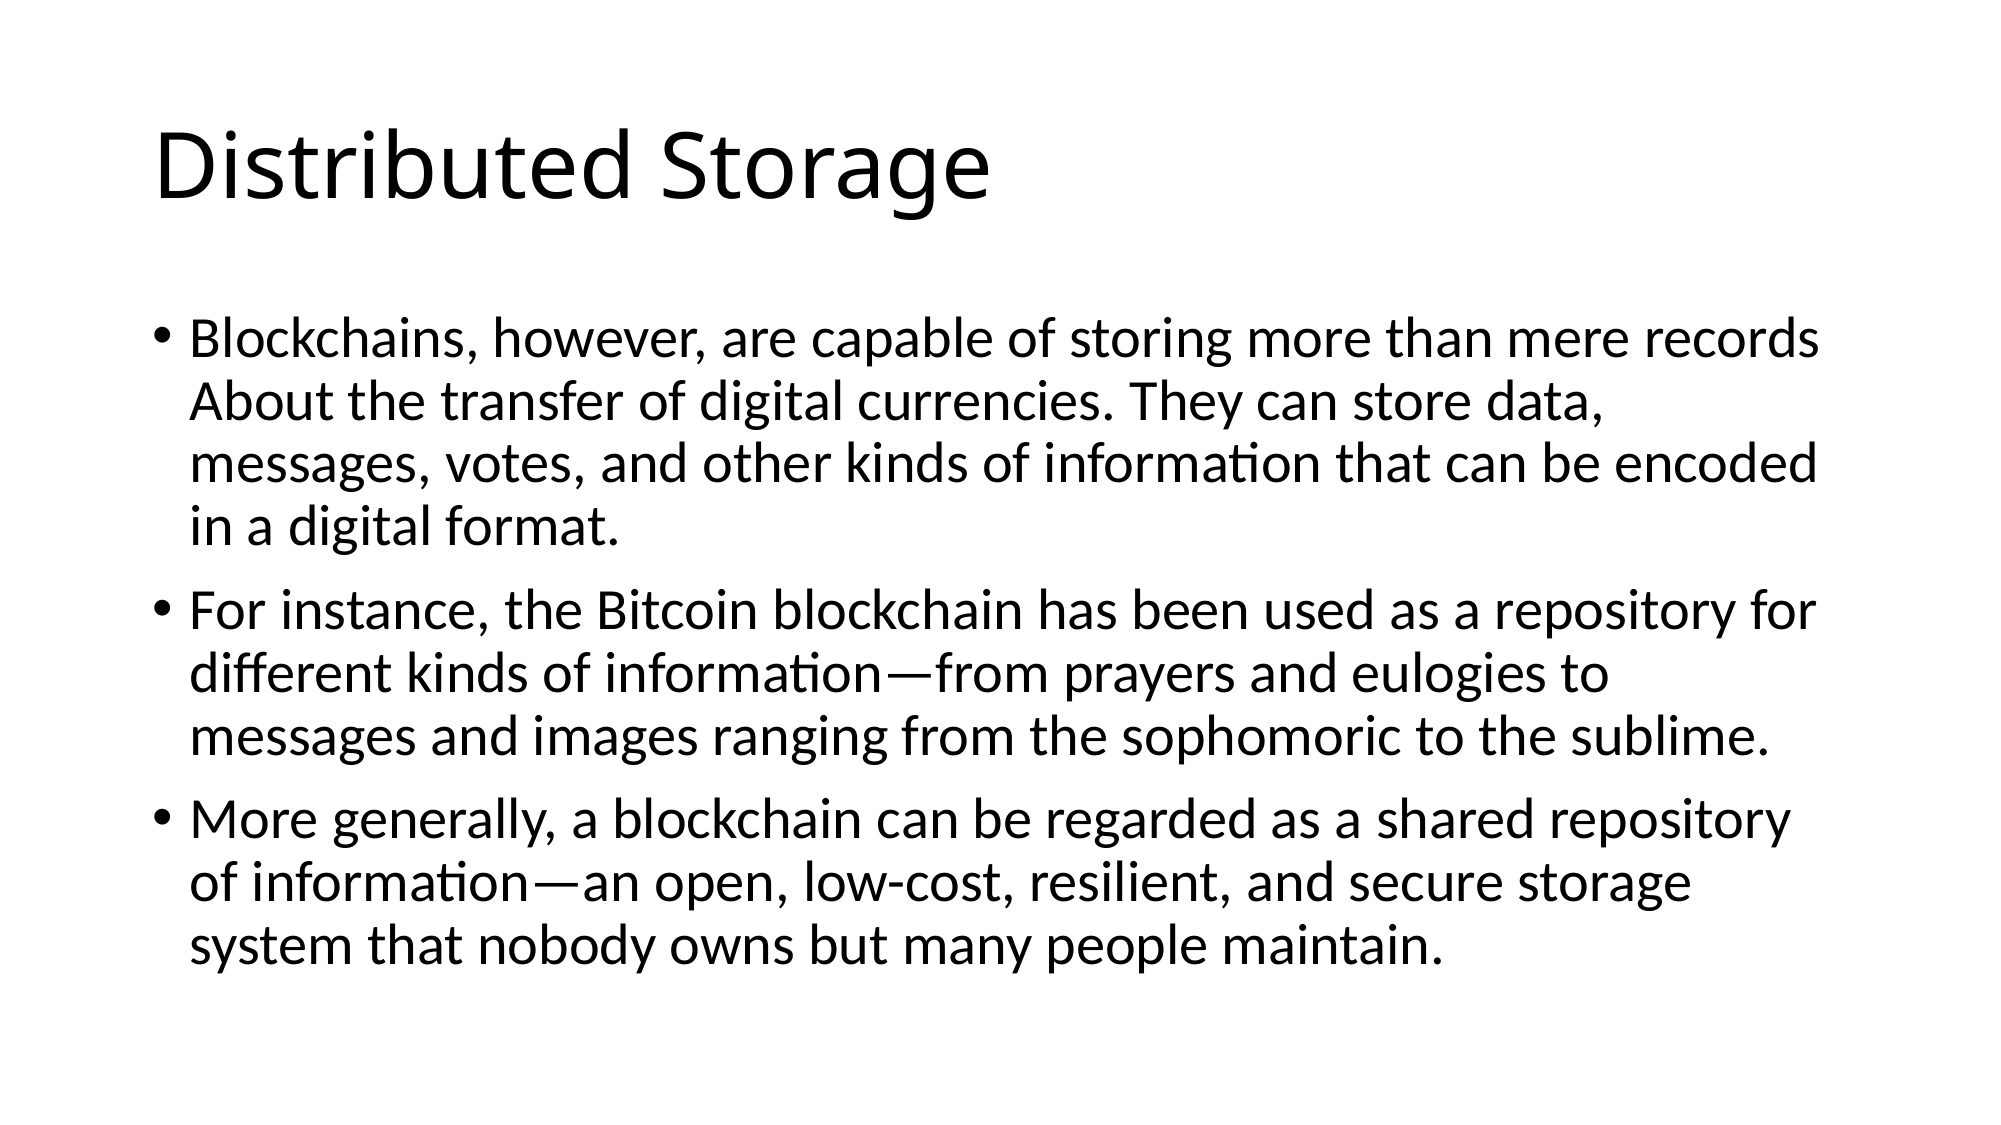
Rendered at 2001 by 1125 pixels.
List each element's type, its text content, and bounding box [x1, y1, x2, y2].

title Distributed Storage [137, 59, 1863, 278]
list Blockchains, however, are capable of storing more than mere records About the transfer of digital currencies. They can store data, messages, votes, and other kinds of information that can be encoded in a digital format. For instance, the Bitcoin blockchain has been used as a repository for different kinds of information—from prayers and eulogies to messages and images ranging from the sophomoric to the sublime. More generally, a blockchain can be regarded as a shared repository of information—an open, low-cost, resilient, and secure storage system that nobody owns but many people maintain. [137, 299, 1863, 1014]
